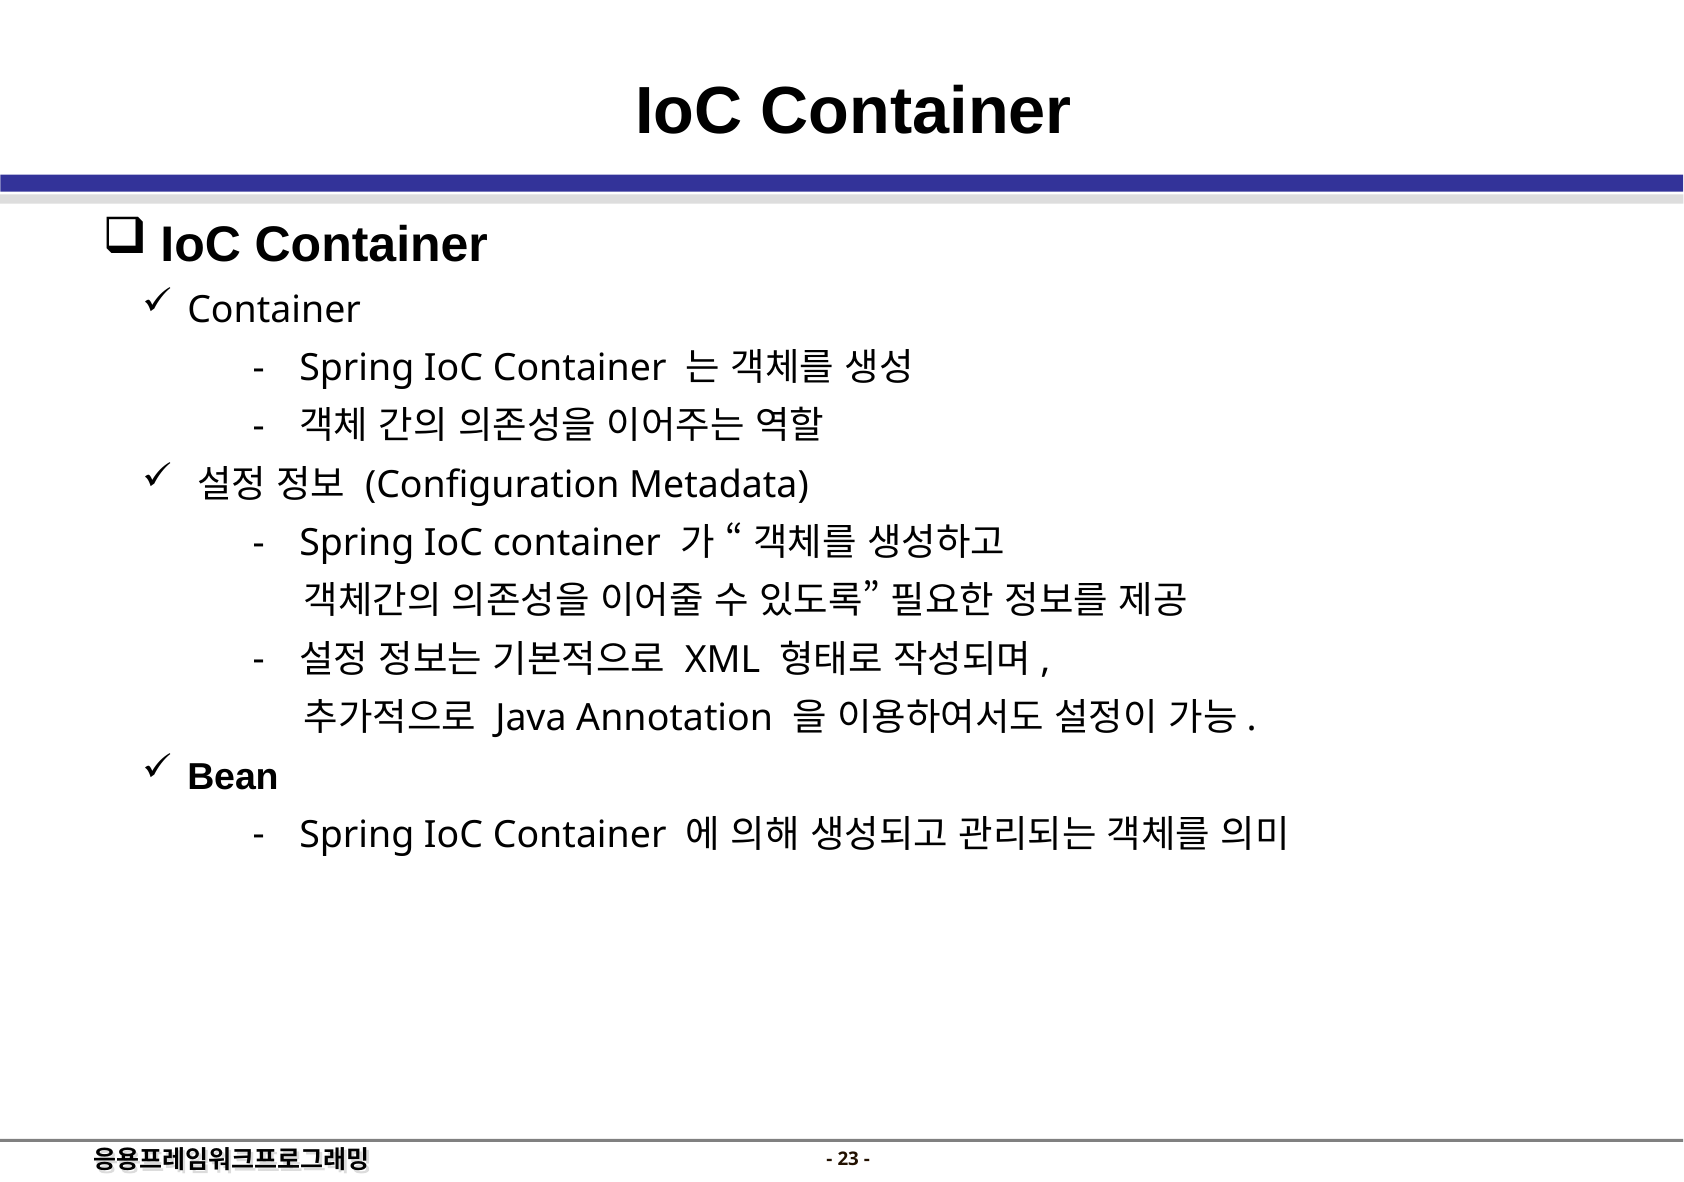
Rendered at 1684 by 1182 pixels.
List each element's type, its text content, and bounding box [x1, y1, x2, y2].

text_box IoC Container Container Spring IoC Container 는 객체를 생성 객체 간의 의존성을 이어주는 역할 설정 정보 (Configuration Metadata) Spring IoC container 가 “ 객체를 생성하고 객체간의 의존성을 이어줄 수 있도록” 필요한 정보를 제공 설정 정보는 기본적으로 XML 형태로 작성되며, 추가적으로 Java Annotation 을 이용하여서도 설정이 가능. Bean Spring IoC Container 에 의해 생성되고 관리되는 객체를 의미 [87, 204, 1607, 863]
slide_number - 22 - [671, 1138, 1026, 1182]
text_box IoC Container [156, 59, 1551, 155]
